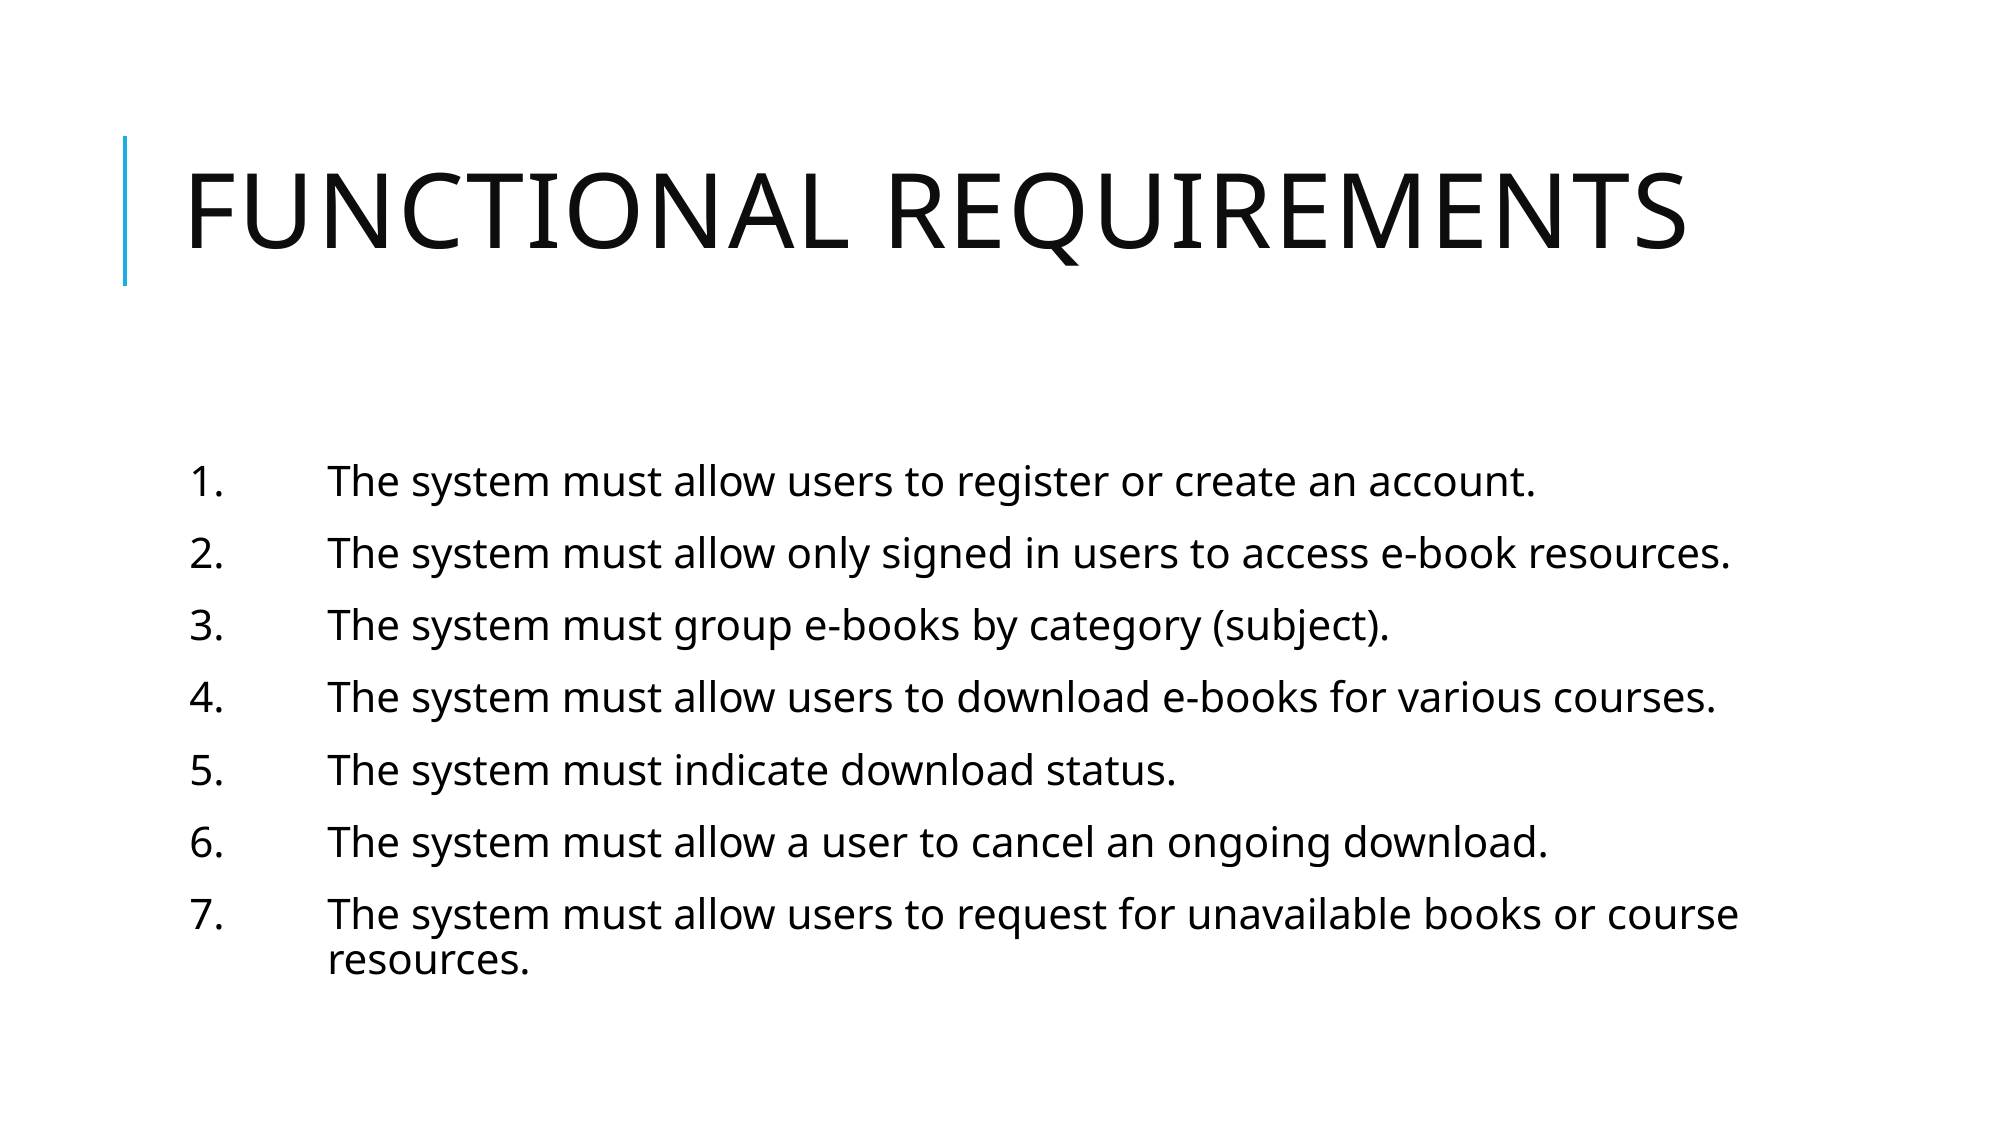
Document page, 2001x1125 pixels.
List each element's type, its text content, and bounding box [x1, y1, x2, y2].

title Functional requirements [168, 96, 1763, 342]
list 1. The system must allow users to register or create an account. 2. The system must allow only signed in users to access e-book resources. 3. The system must group e-books by category (subject). 4. The system must allow users to download e-books for various courses. 5. The system must indicate download status. 6. The system must allow a user to cancel an ongoing download. 7. The system must allow users to request for unavailable books or course resources. [168, 375, 1763, 1035]
